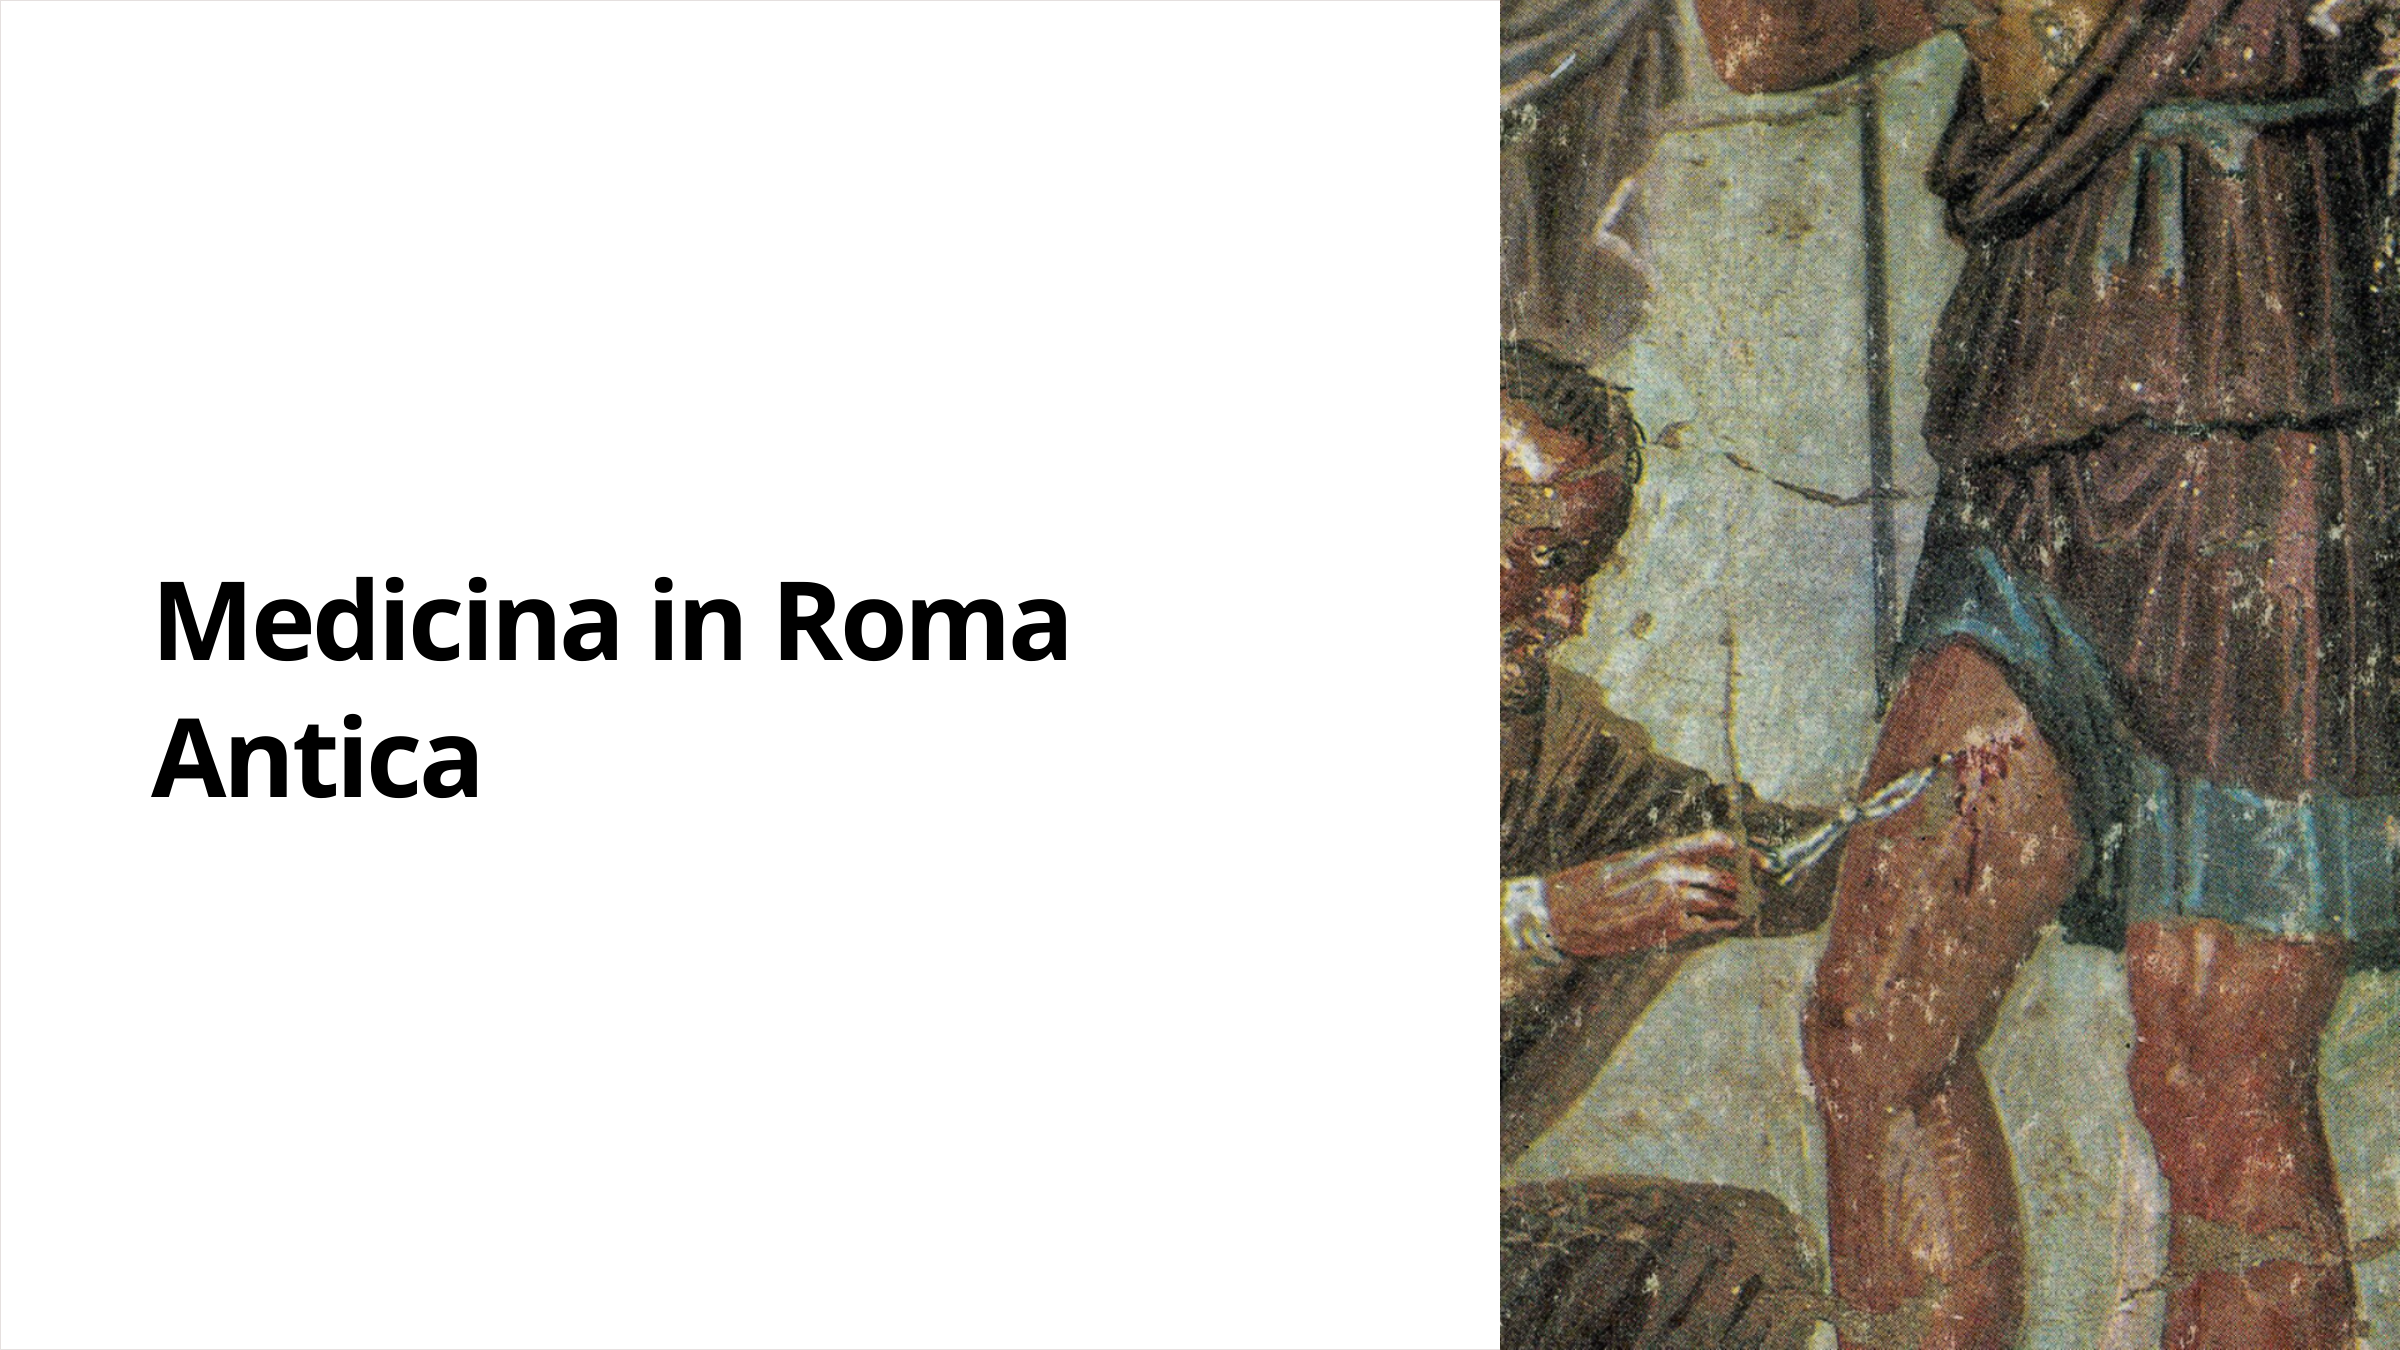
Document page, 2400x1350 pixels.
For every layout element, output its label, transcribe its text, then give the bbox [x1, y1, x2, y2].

text_box Medicina in Roma Antica [136, 538, 1364, 812]
text_box [0, 0, 1499, 1350]
picture [1499, 0, 2400, 1350]
